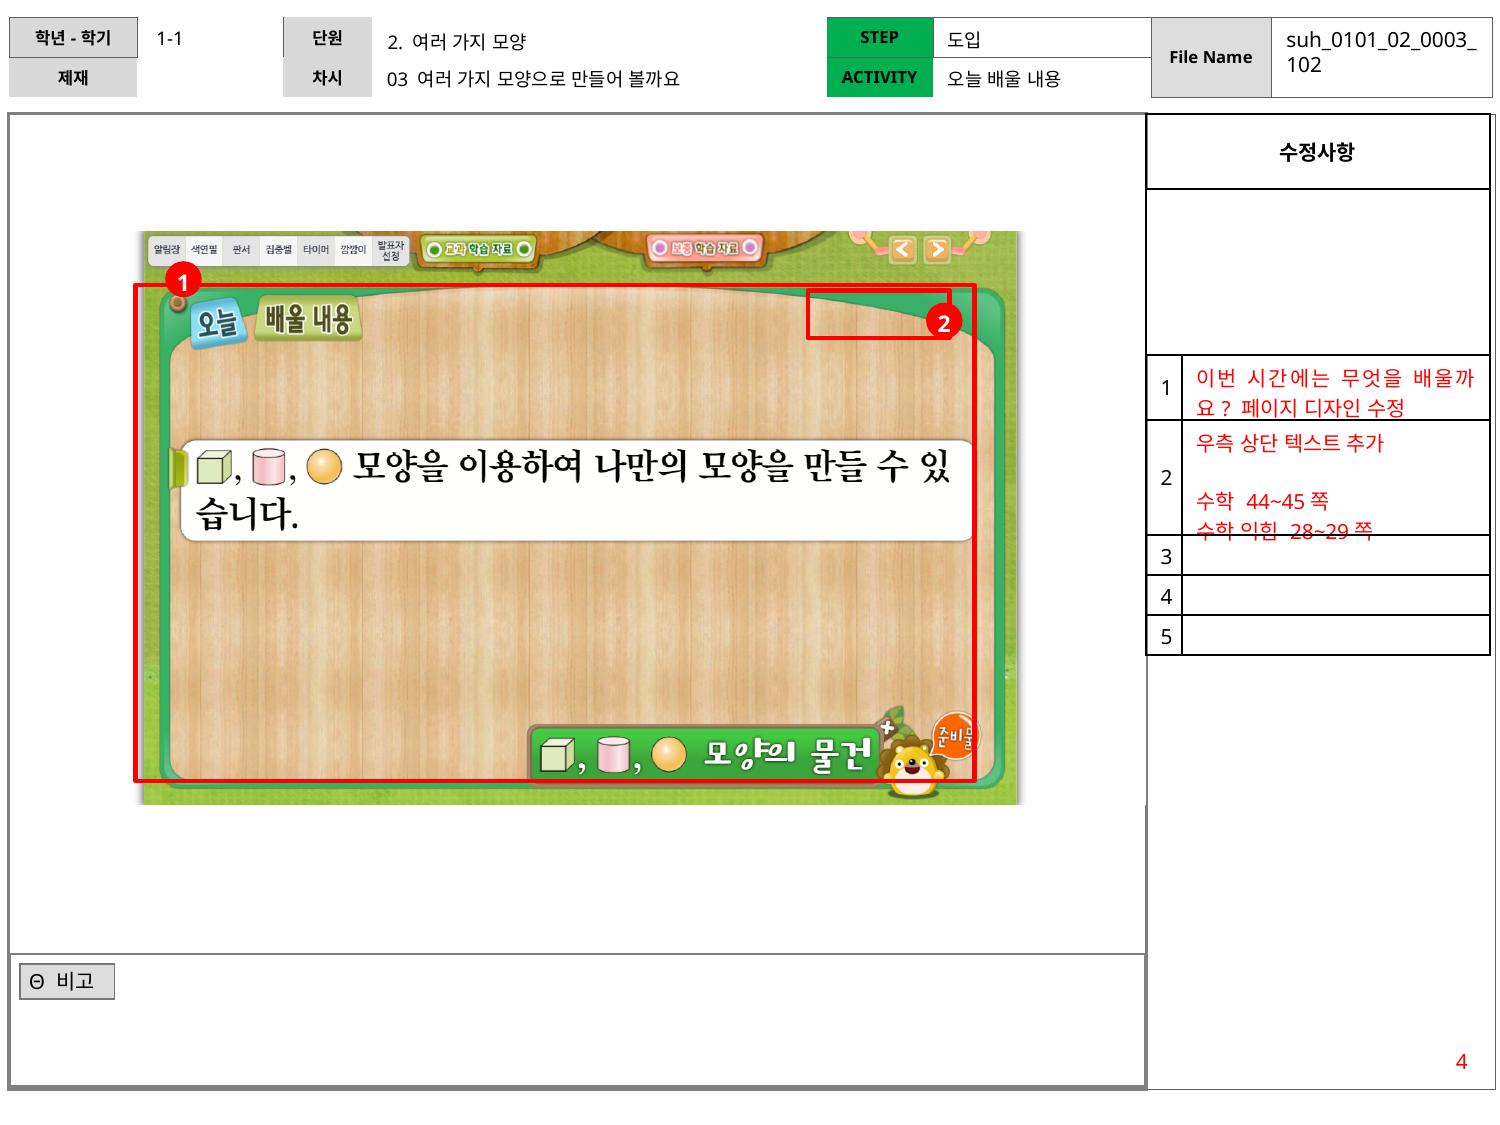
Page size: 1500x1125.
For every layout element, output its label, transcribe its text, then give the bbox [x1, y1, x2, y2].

text_box suh_0101_02_0003_102 [1271, 18, 1500, 84]
table_cell 우측 상단 텍스트 추가 수학 44~45쪽 수학 익힘 28~29쪽 [1183, 421, 1489, 534]
table_cell [1183, 576, 1489, 614]
table_cell 1 [1149, 356, 1181, 419]
table_header 수정사항 [1147, 115, 1489, 188]
table_cell 3 [1149, 536, 1181, 574]
text_box 오늘 배울 내용 [933, 60, 1152, 96]
text_box 2. 여러 가지 모양 [372, 23, 828, 48]
table_cell [1183, 536, 1489, 574]
table_cell 이번 시간에는 무엇을 배울까요? 페이지 디자인 수정 [1183, 356, 1489, 419]
table_cell 4 [1149, 576, 1181, 614]
text_box 03 여러 가지 모양으로 만들어 볼까요 [372, 60, 821, 96]
table_cell 5 [1149, 616, 1181, 654]
table_cell [1183, 616, 1489, 654]
picture [13, 231, 1146, 805]
text_box 도입 [932, 20, 1151, 57]
table_cell [1147, 190, 1489, 354]
text_box 1-1 [141, 18, 284, 55]
table_cell 2 [1149, 421, 1181, 534]
